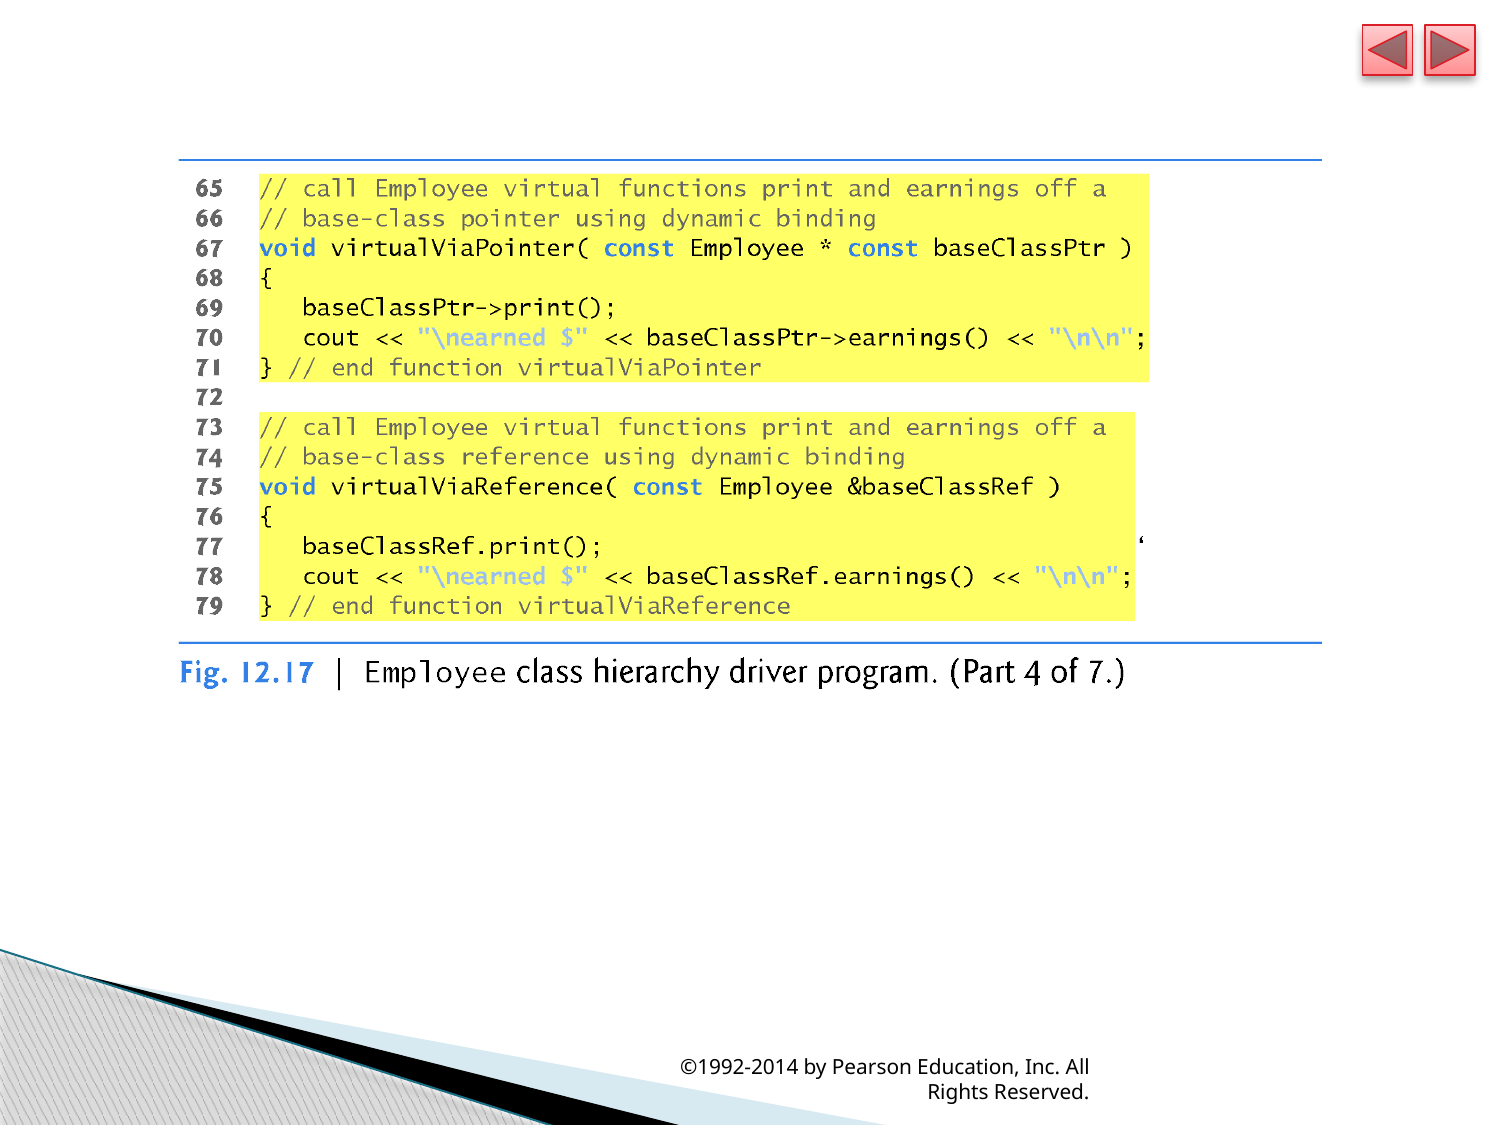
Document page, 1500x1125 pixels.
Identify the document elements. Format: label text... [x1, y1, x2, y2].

picture [0, 106, 1500, 1018]
footer ©1992-2014 by Pearson Education, Inc. All Rights Reserved. [650, 1051, 1105, 1112]
